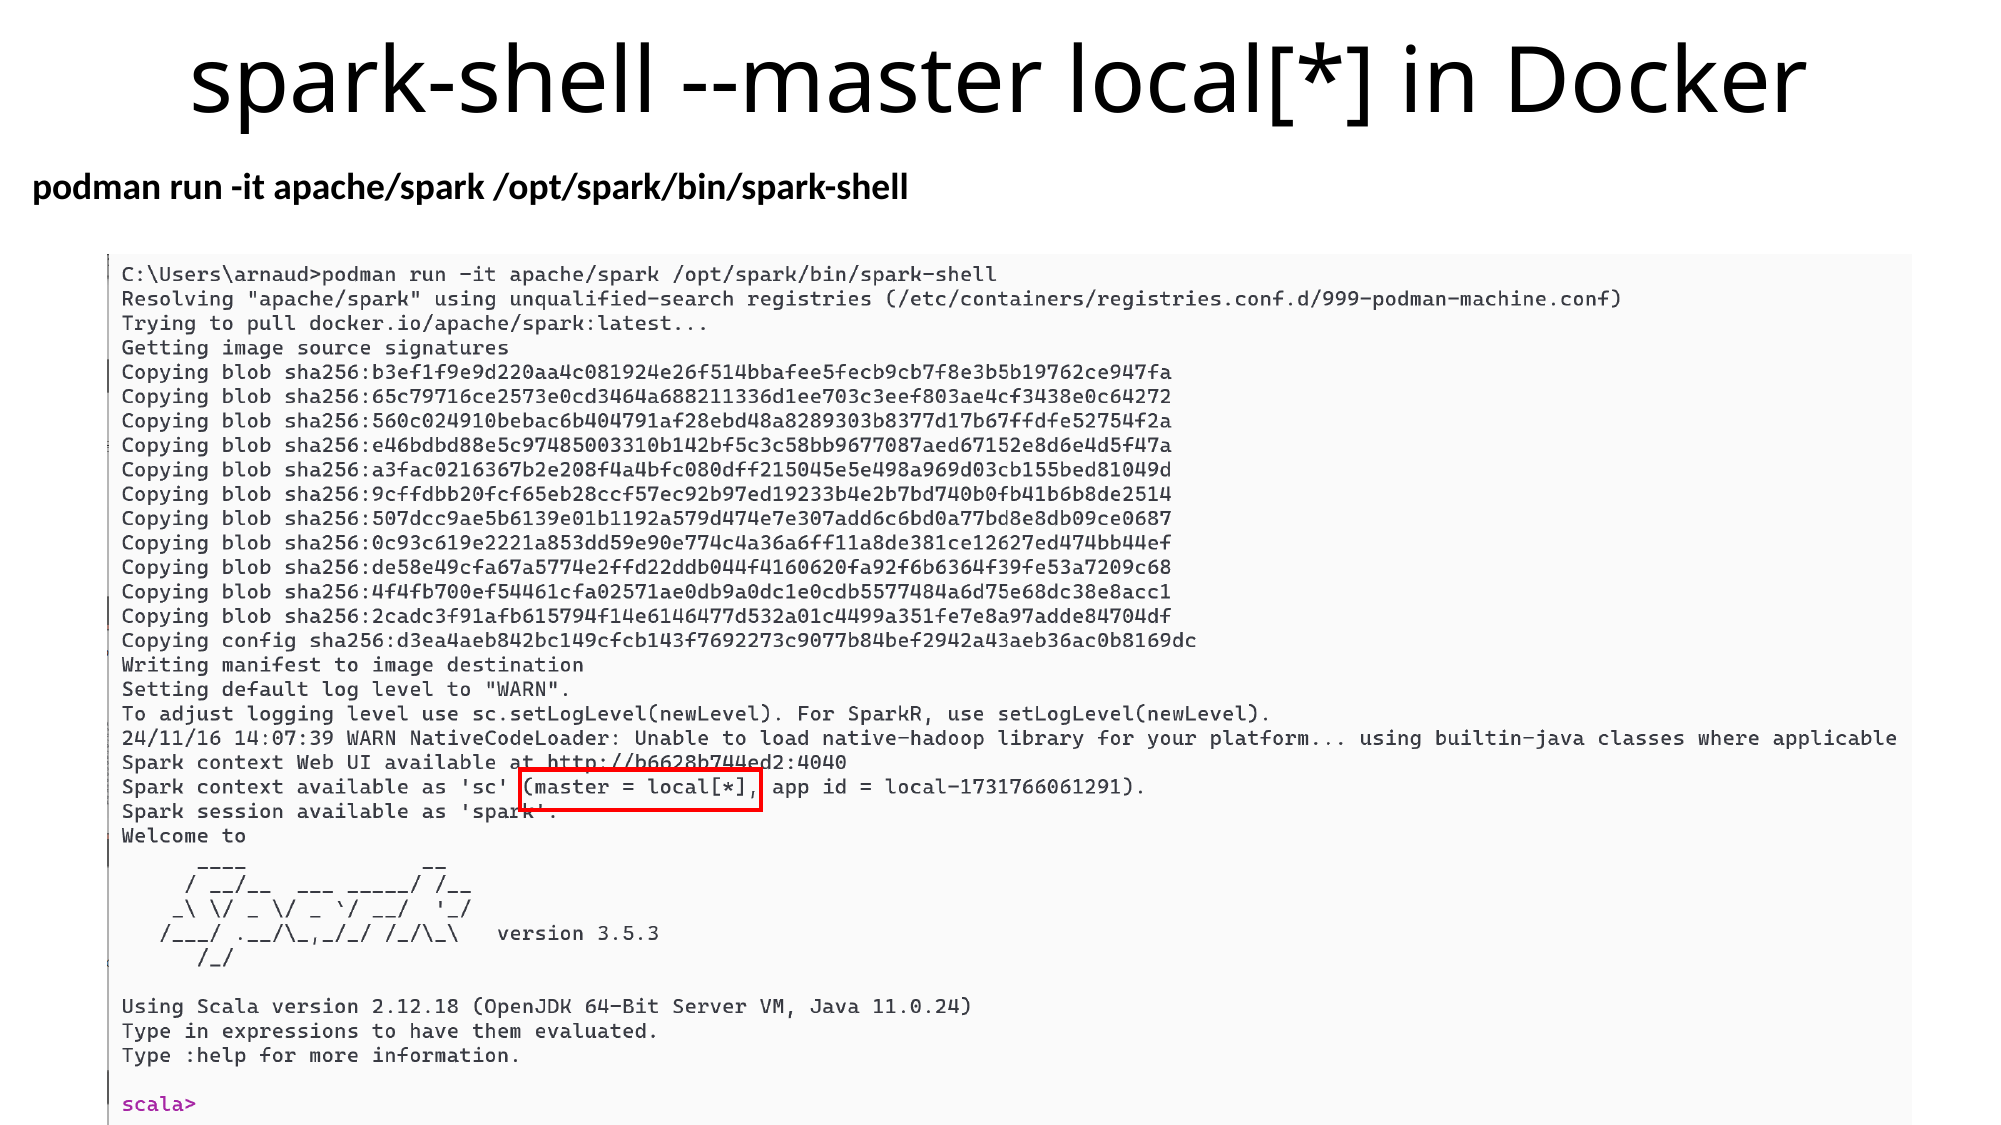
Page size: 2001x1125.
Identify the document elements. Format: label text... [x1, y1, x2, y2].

title spark-shell --master local[*] in Docker [137, 11, 1863, 155]
picture [107, 254, 1912, 1125]
text_box podman run -it apache/spark /opt/spark/bin/spark-shell [17, 154, 1173, 214]
